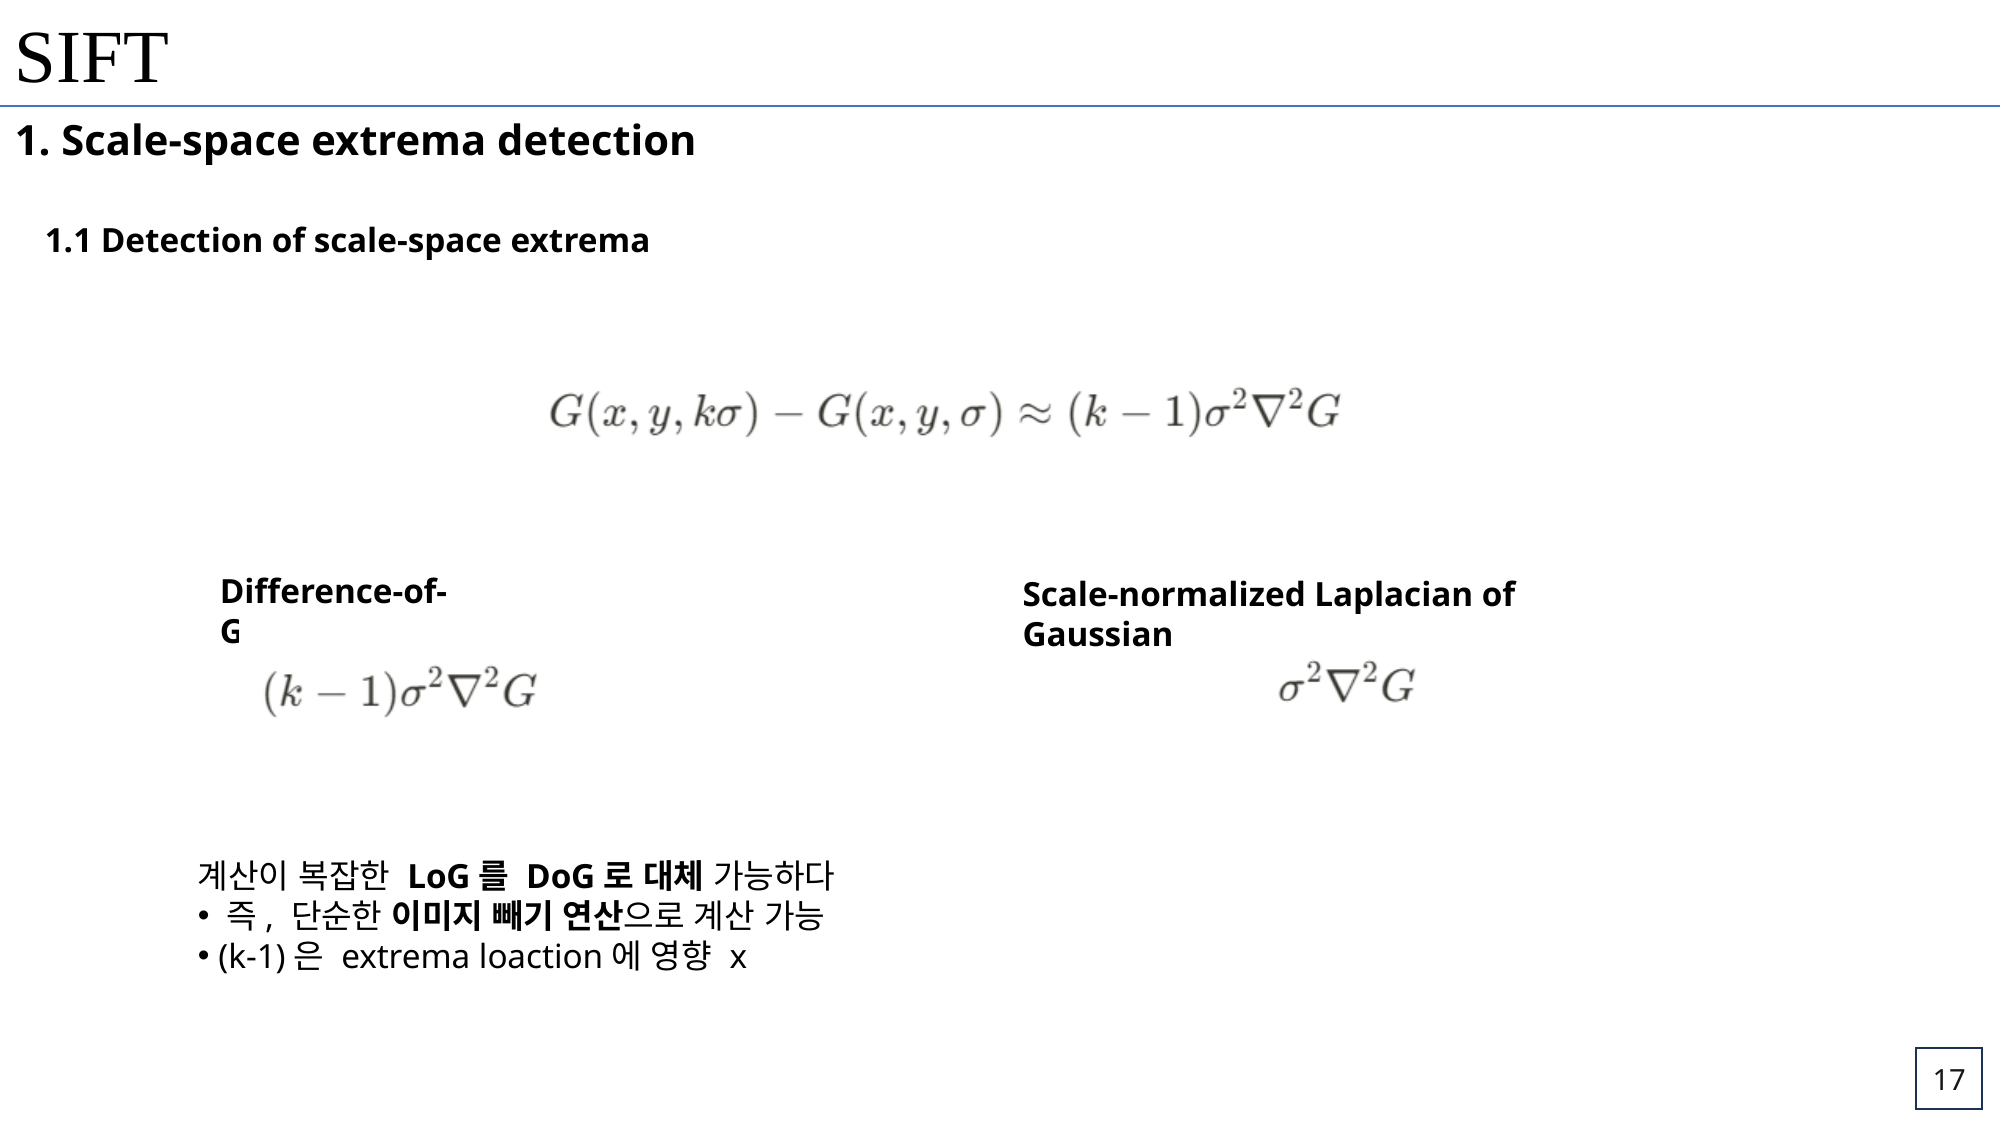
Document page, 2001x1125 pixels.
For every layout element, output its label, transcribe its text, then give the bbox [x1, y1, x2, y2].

text_box Scale-normalized Laplacian of Gaussian [1008, 565, 1685, 661]
text_box SIFT [0, 0, 1131, 105]
text_box 1.1 Detection of scale-space extrema [30, 212, 1789, 267]
text_box 계산이 복잡한 LoG를 DoG로 대체 가능하다 즉, 단순한 이미지 빼기 연산으로 계산 가능 (k-1)은 extrema loaction에 영향 x [183, 847, 1676, 983]
text_box Difference-of-Gaussian [205, 562, 602, 657]
picture [1218, 632, 1474, 751]
text_box 17 [1915, 1047, 1983, 1110]
text_box 1. Scale-space extrema detection [0, 107, 819, 171]
picture [524, 335, 1365, 470]
picture [239, 615, 568, 761]
